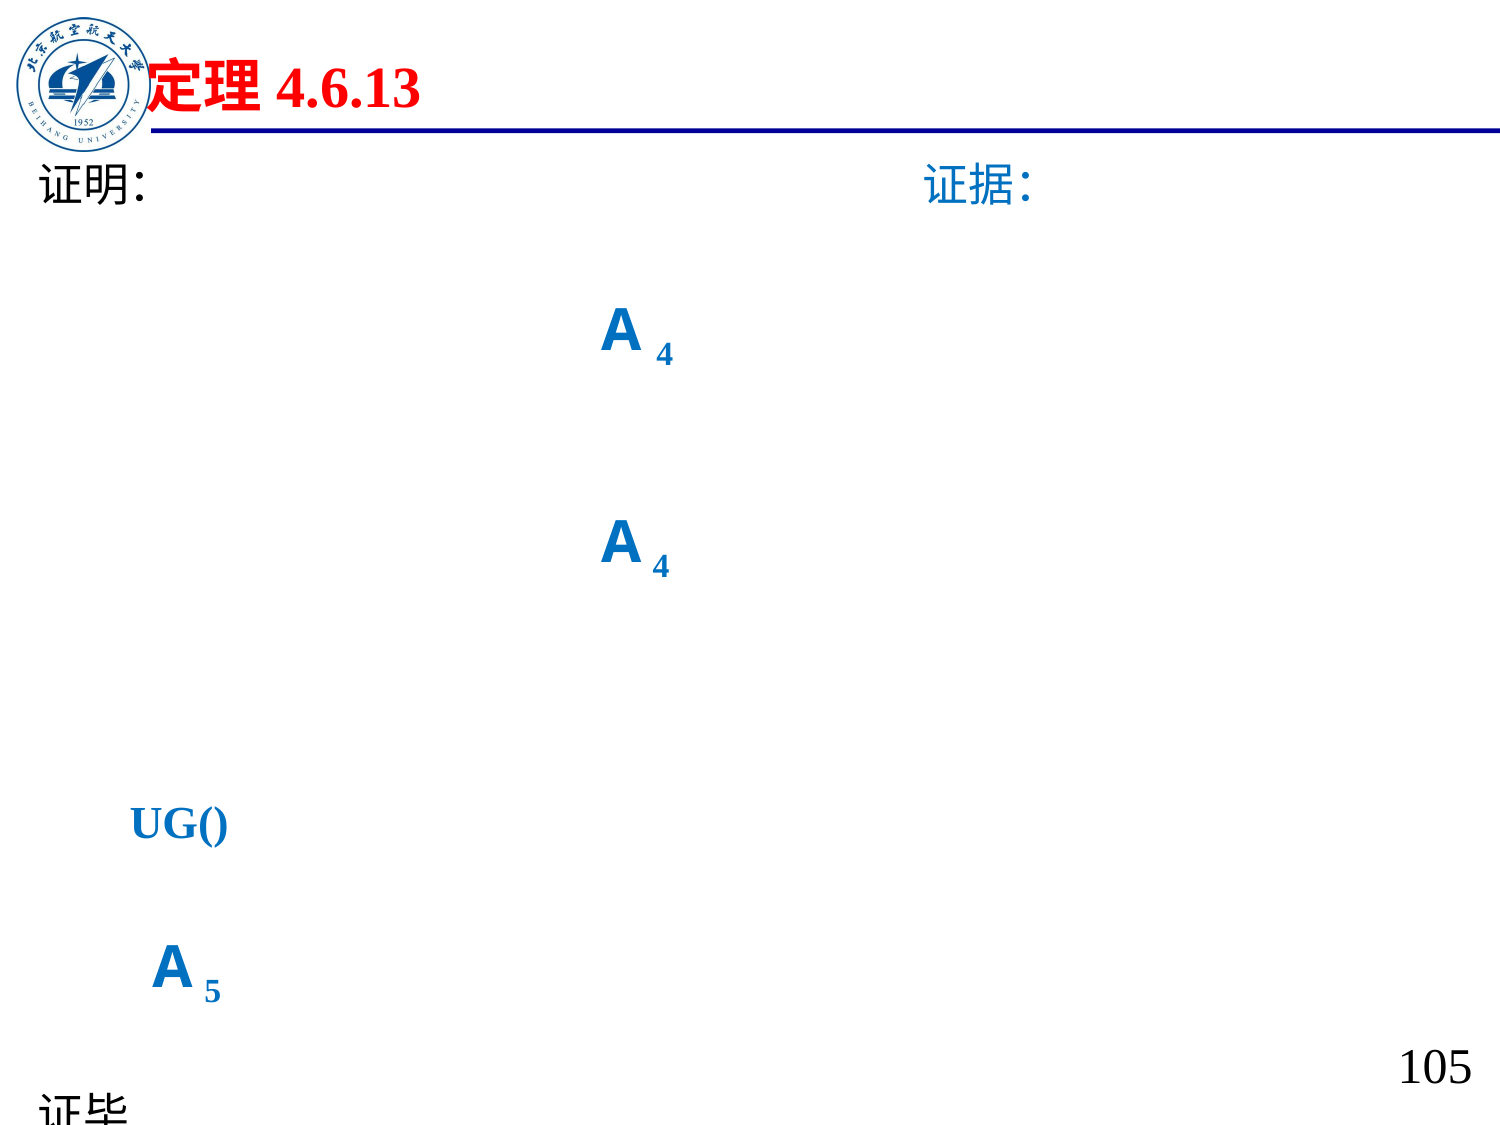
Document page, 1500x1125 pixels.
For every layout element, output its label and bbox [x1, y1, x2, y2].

picture [16, 17, 151, 152]
